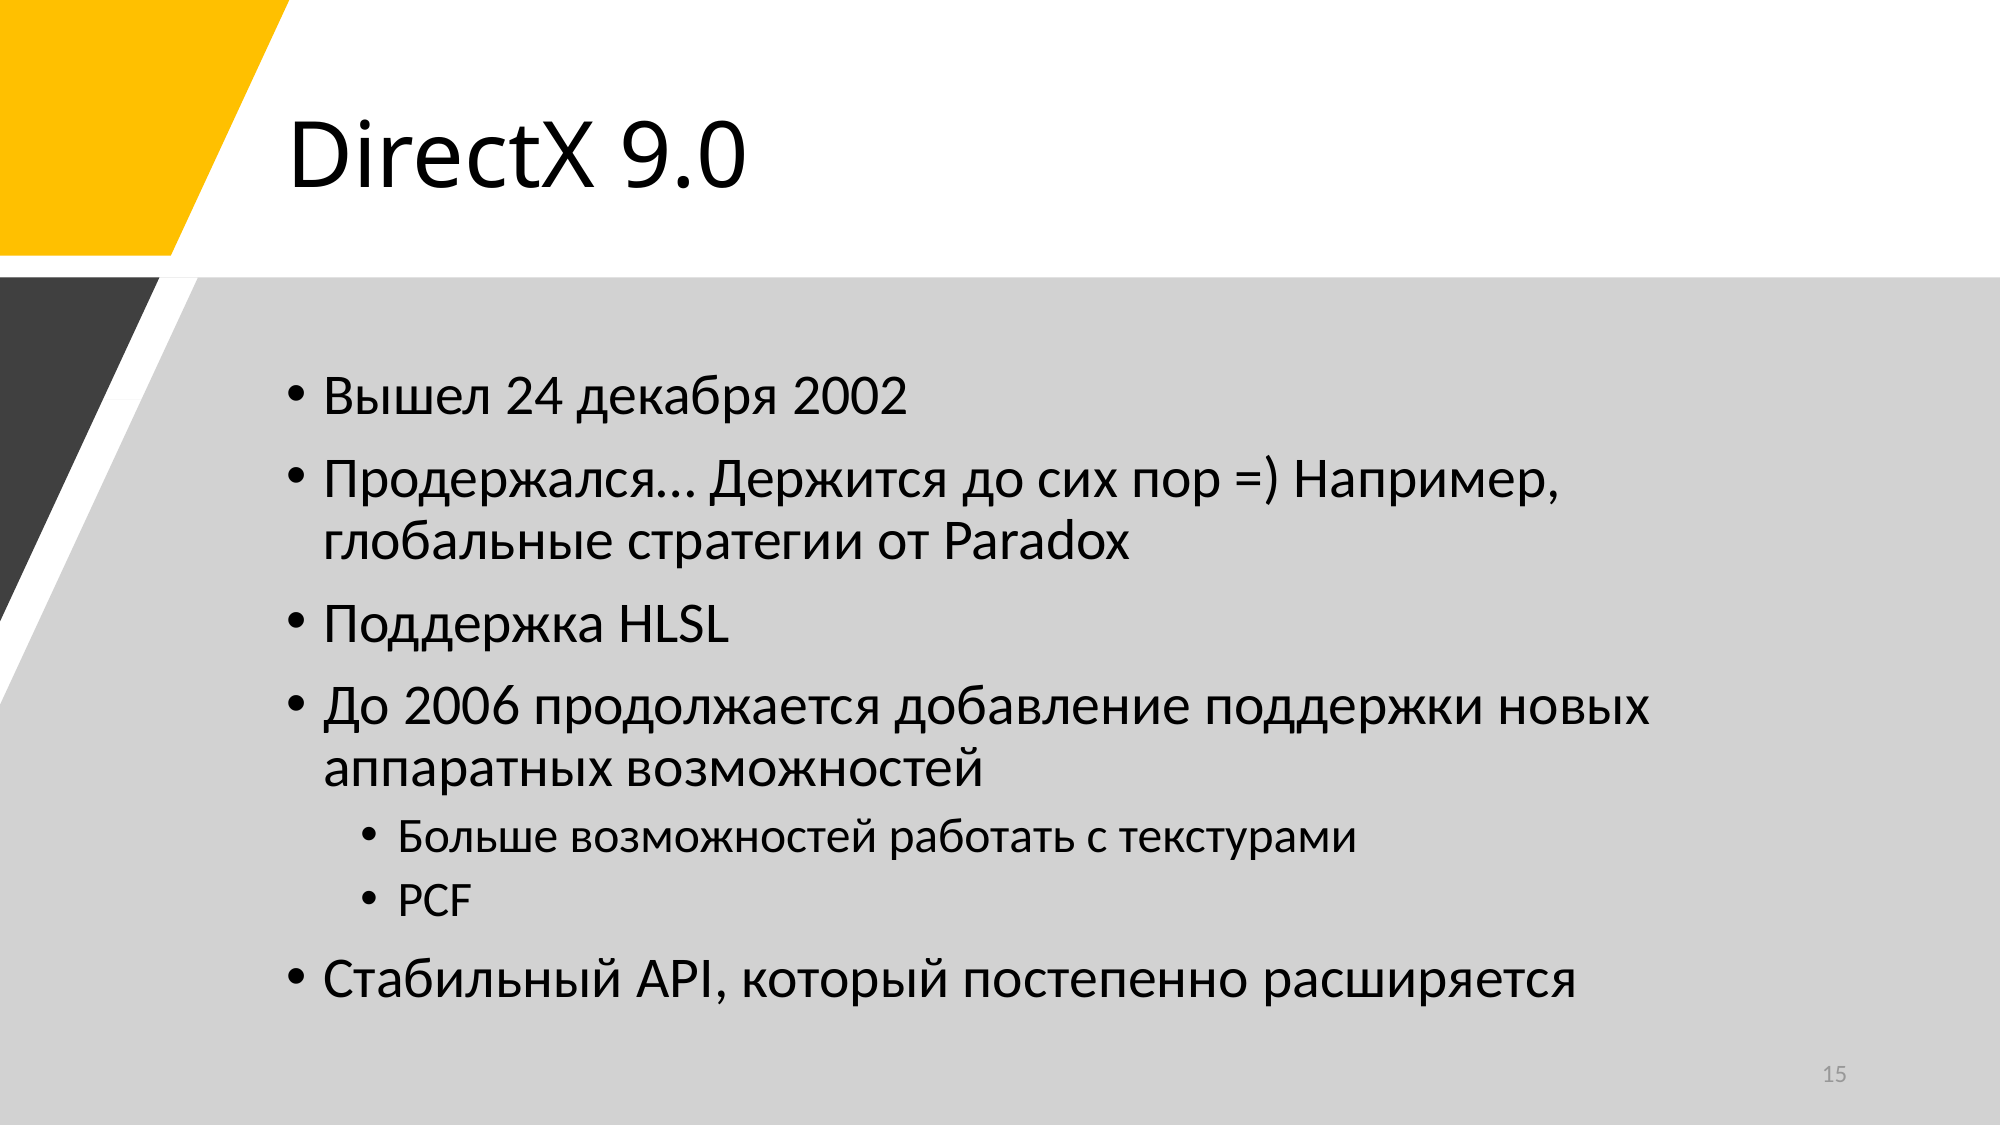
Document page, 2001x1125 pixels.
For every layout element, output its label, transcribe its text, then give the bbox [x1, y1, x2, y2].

text_box [0, 276, 2000, 1125]
title DirectX 9.0 [271, 60, 1808, 255]
text_box [0, 0, 291, 257]
text_box [0, 276, 162, 622]
slide_number 15 [1412, 1042, 1863, 1103]
list Вышел 24 декабря 2002 Продержался… Держится до сих пор =) Например, глобальные стратегии от Paradox Поддержка HLSL До 2006 продолжается добавление поддержки новых аппаратных возможностей Больше возможностей работать с текстурами PCF Стабильный API, который постепенно расширяется [271, 356, 1808, 1020]
